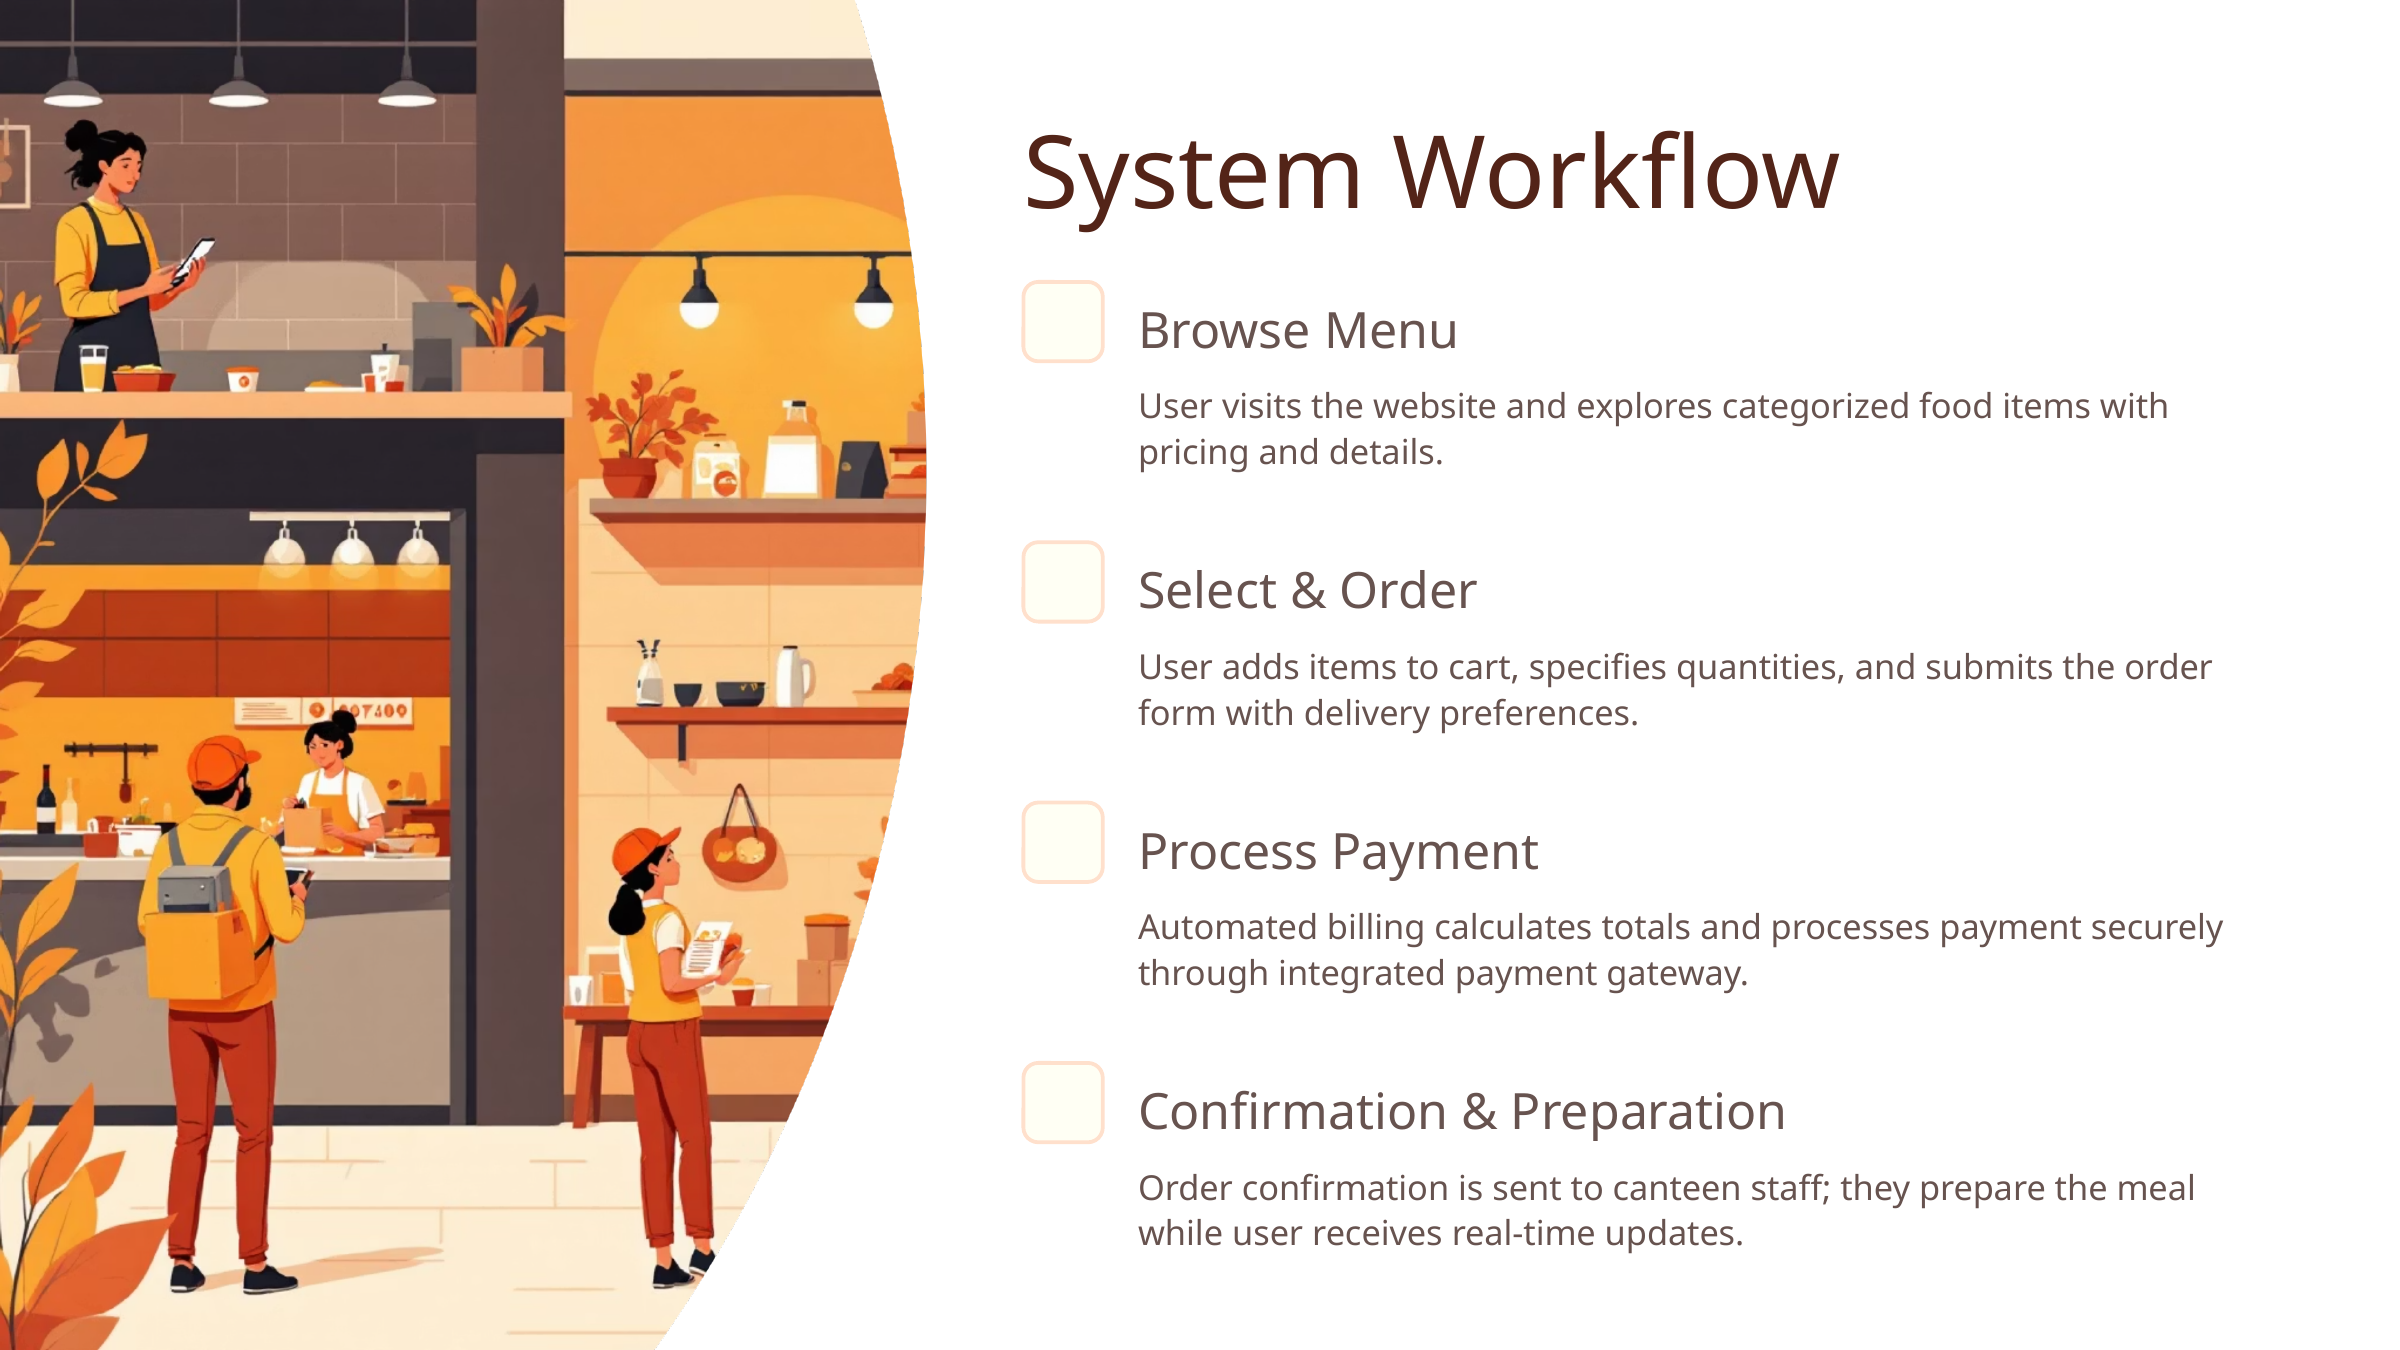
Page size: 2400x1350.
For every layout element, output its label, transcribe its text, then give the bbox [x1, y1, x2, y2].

text_box [1023, 542, 1103, 622]
text_box [1023, 281, 1103, 362]
text_box Order confirmation is sent to canteen staff; they prepare the meal while user receives real-time updates. [1138, 1161, 2277, 1253]
text_box Browse Menu [1138, 292, 1646, 359]
text_box User adds items to cart, specifies quantities, and submits the order form with delivery preferences. [1138, 640, 2277, 732]
text_box System Workflow [1023, 97, 2038, 229]
text_box Select & Order [1138, 553, 1646, 620]
text_box [1023, 1062, 1103, 1143]
picture [0, 0, 945, 1350]
text_box [1023, 802, 1103, 882]
text_box Automated billing calculates totals and processes payment securely through integrated payment gateway. [1138, 900, 2277, 993]
text_box User visits the website and explores categorized food items with pricing and details. [1138, 380, 2277, 472]
text_box Process Payment [1138, 813, 1646, 880]
text_box Confirmation & Preparation [1138, 1073, 1777, 1140]
